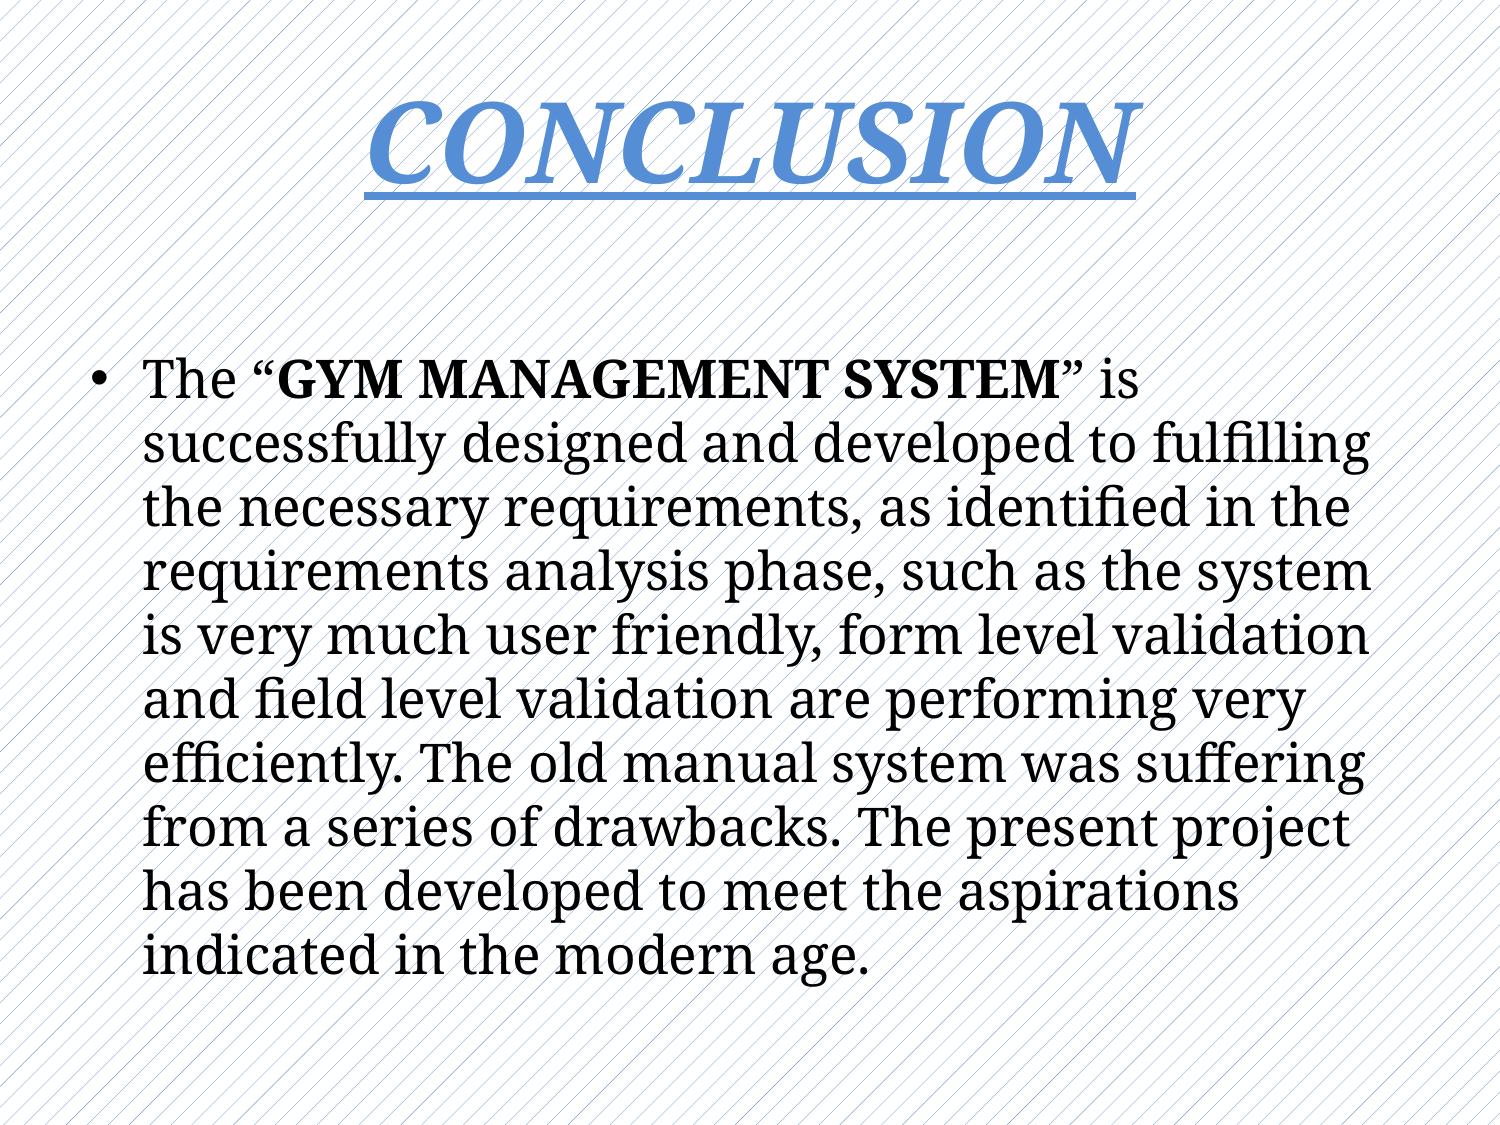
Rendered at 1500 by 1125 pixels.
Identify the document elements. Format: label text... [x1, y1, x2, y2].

title CONCLUSION [75, 45, 1425, 233]
list The “GYM MANAGEMENT SYSTEM” is successfully designed and developed to fulfilling the necessary requirements, as identified in the requirements analysis phase, such as the system is very much user friendly, form level validation and field level validation are performing very efficiently. The old manual system was suffering from a series of drawbacks. The present project has been developed to meet the aspirations indicated in the modern age. [75, 262, 1425, 1005]
